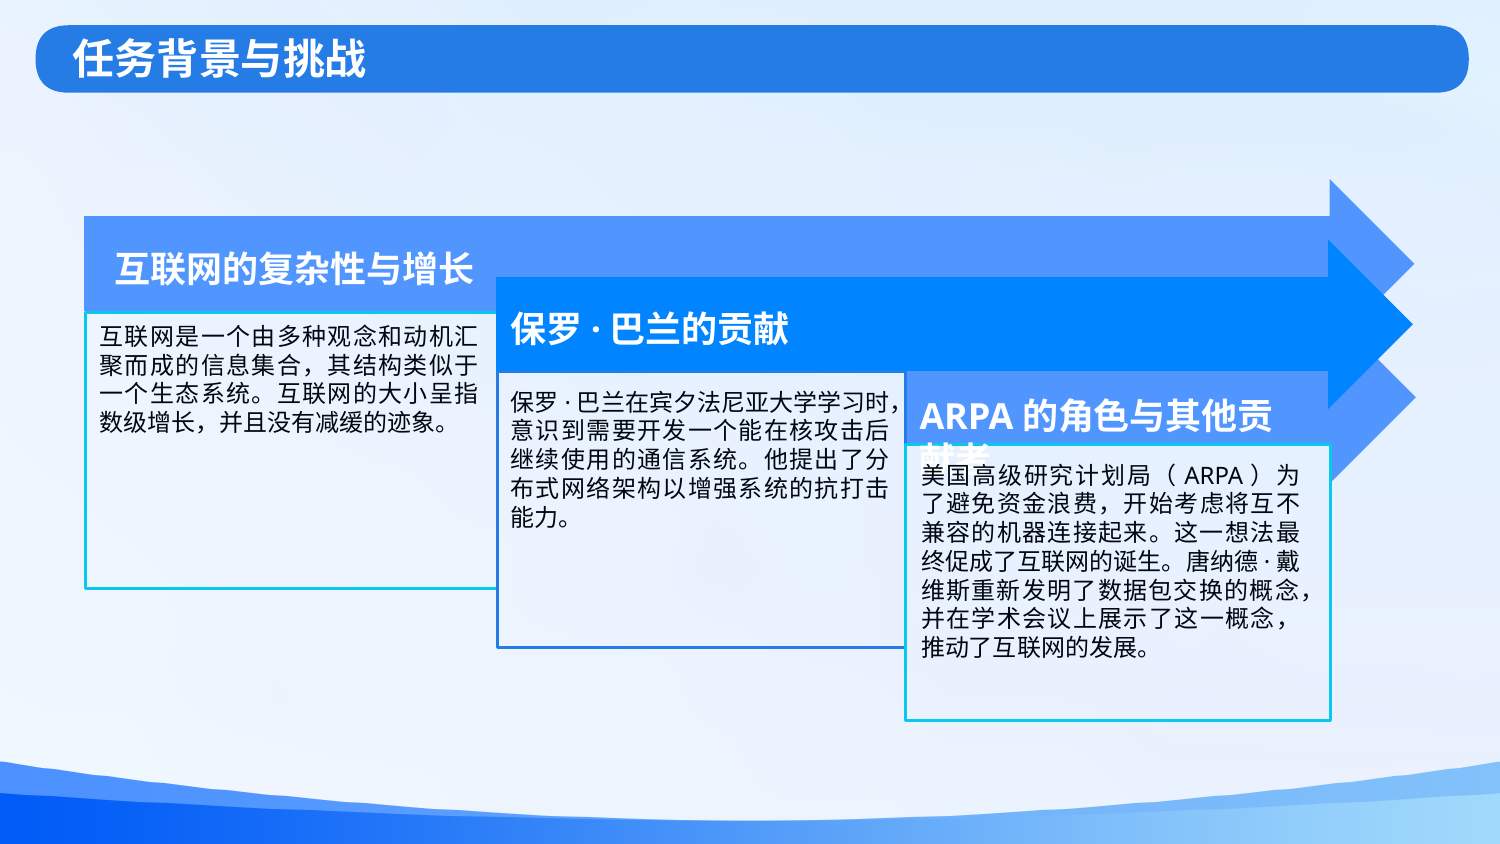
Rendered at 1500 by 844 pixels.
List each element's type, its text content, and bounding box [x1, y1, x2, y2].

text_box [84, 216, 1329, 305]
text_box [906, 372, 1331, 444]
text_box [495, 276, 1346, 372]
text_box 任务背景与挑战 [57, 11, 1371, 99]
text_box [1328, 239, 1413, 410]
text_box 保罗·巴兰在宾夕法尼亚大学学习时，意识到需要开发一个能在核攻击后继续使用的通信系统。他提出了分布式网络架构以增强系统的抗打击能力。 [494, 371, 906, 547]
text_box ARPA的角色与其他贡献者 [903, 378, 1303, 497]
text_box 互联网是一个由多种观念和动机汇聚而成的信息集合，其结构类似于一个生态系统。互联网的大小呈指数级增长，并且没有减缓的迹象。 [84, 305, 495, 453]
text_box [35, 26, 57, 92]
text_box 互联网的复杂性与增长 [98, 230, 498, 305]
text_box [1331, 360, 1416, 483]
text_box [1371, 25, 1469, 93]
text_box 美国高级研究计划局（ARPA）为了避免资金浪费，开始考虑将互不兼容的机器连接起来。这一想法最终促成了互联网的诞生。唐纳德·戴维斯重新发明了数据包交换的概念，并在学术会议上展示了这一概念，推动了互联网的发展。 [905, 444, 1316, 678]
text_box [497, 547, 905, 648]
text_box [85, 453, 497, 589]
text_box [905, 444, 1331, 721]
picture [0, 0, 1500, 844]
text_box [1329, 178, 1415, 295]
text_box 保罗·巴兰的贡献 [494, 291, 894, 366]
